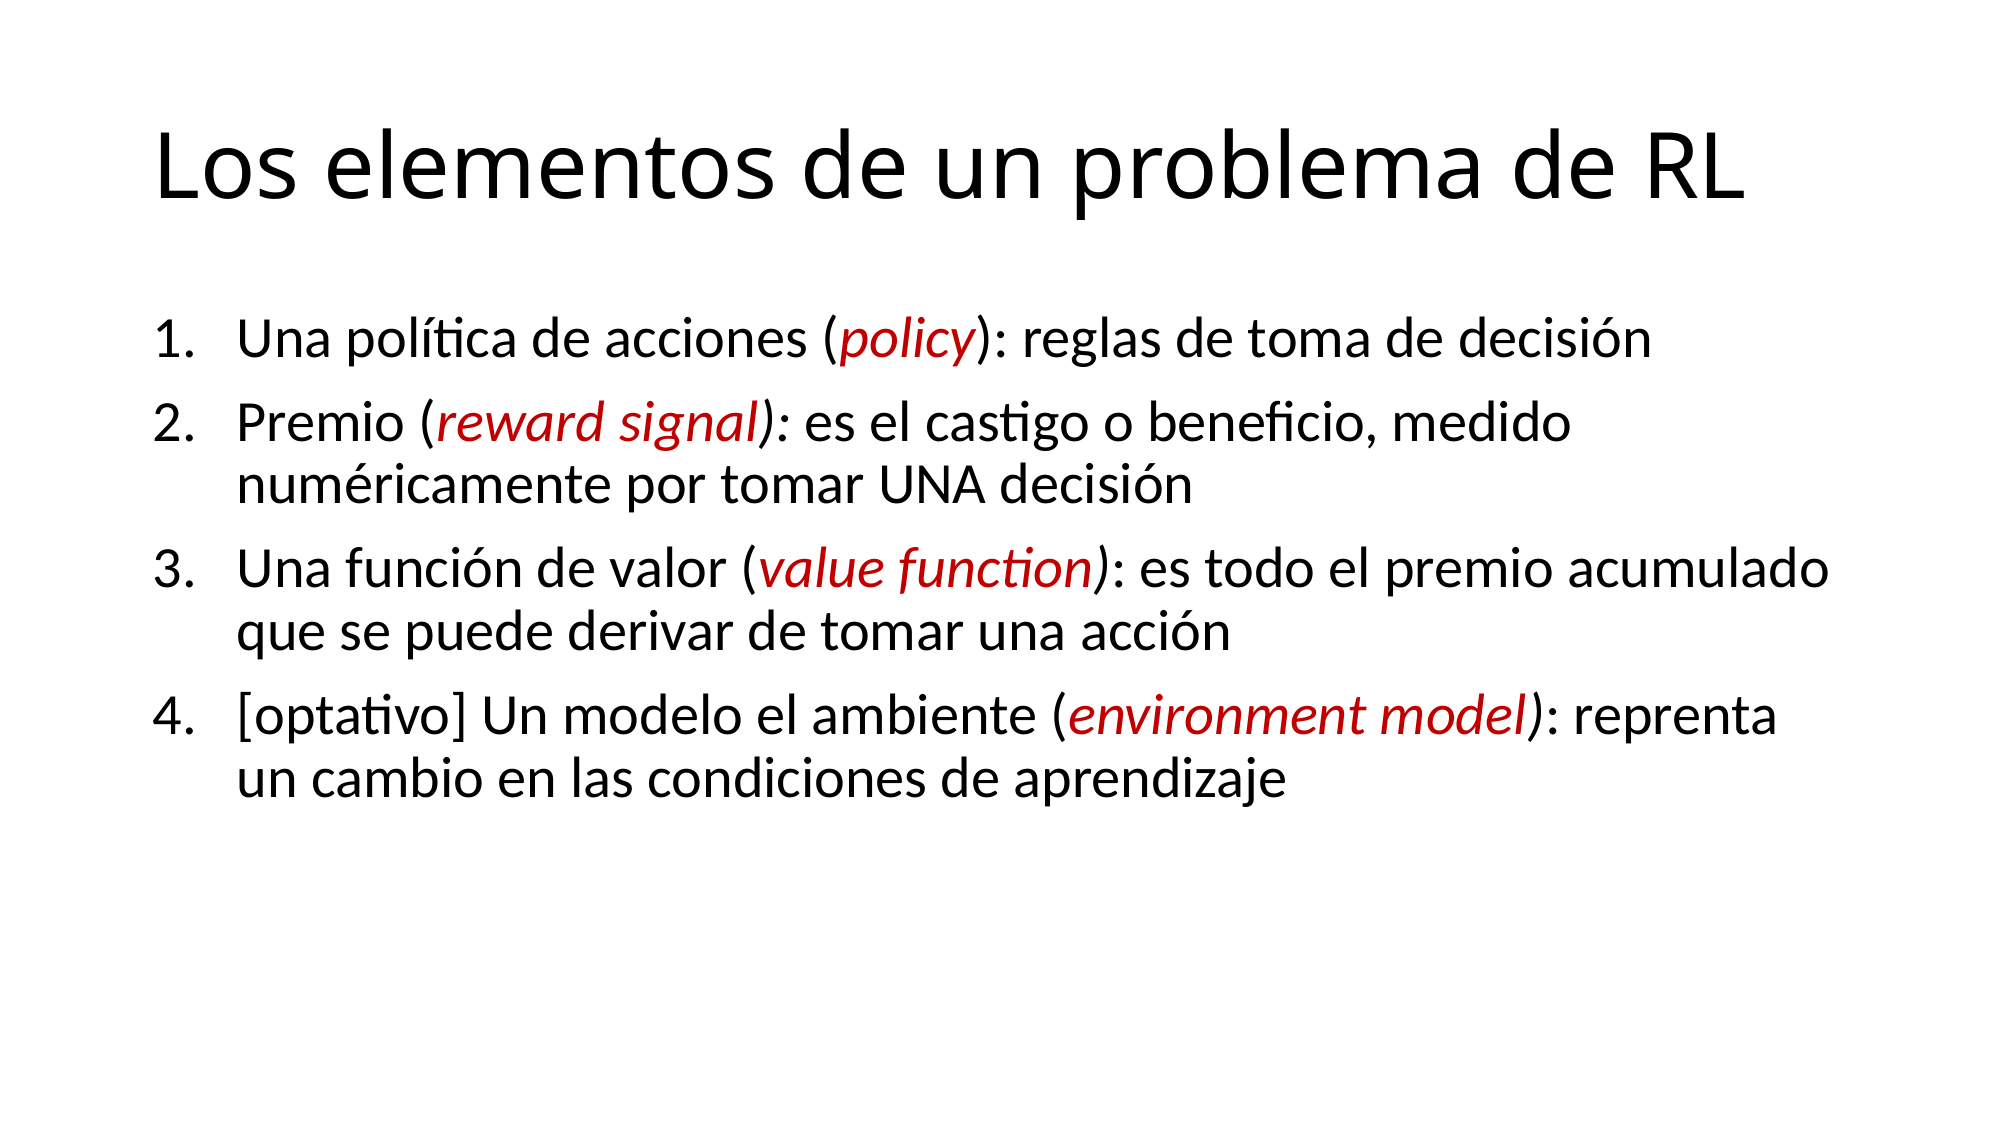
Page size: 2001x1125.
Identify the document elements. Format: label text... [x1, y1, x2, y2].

list Una política de acciones (policy): reglas de toma de decisión Premio (reward signal): es el castigo o beneficio, medido numéricamente por tomar UNA decisión Una función de valor (value function): es todo el premio acumulado que se puede derivar de tomar una acción [optativo] Un modelo el ambiente (environment model): reprenta un cambio en las condiciones de aprendizaje [137, 299, 1863, 1014]
title Los elementos de un problema de RL [137, 59, 1863, 278]
